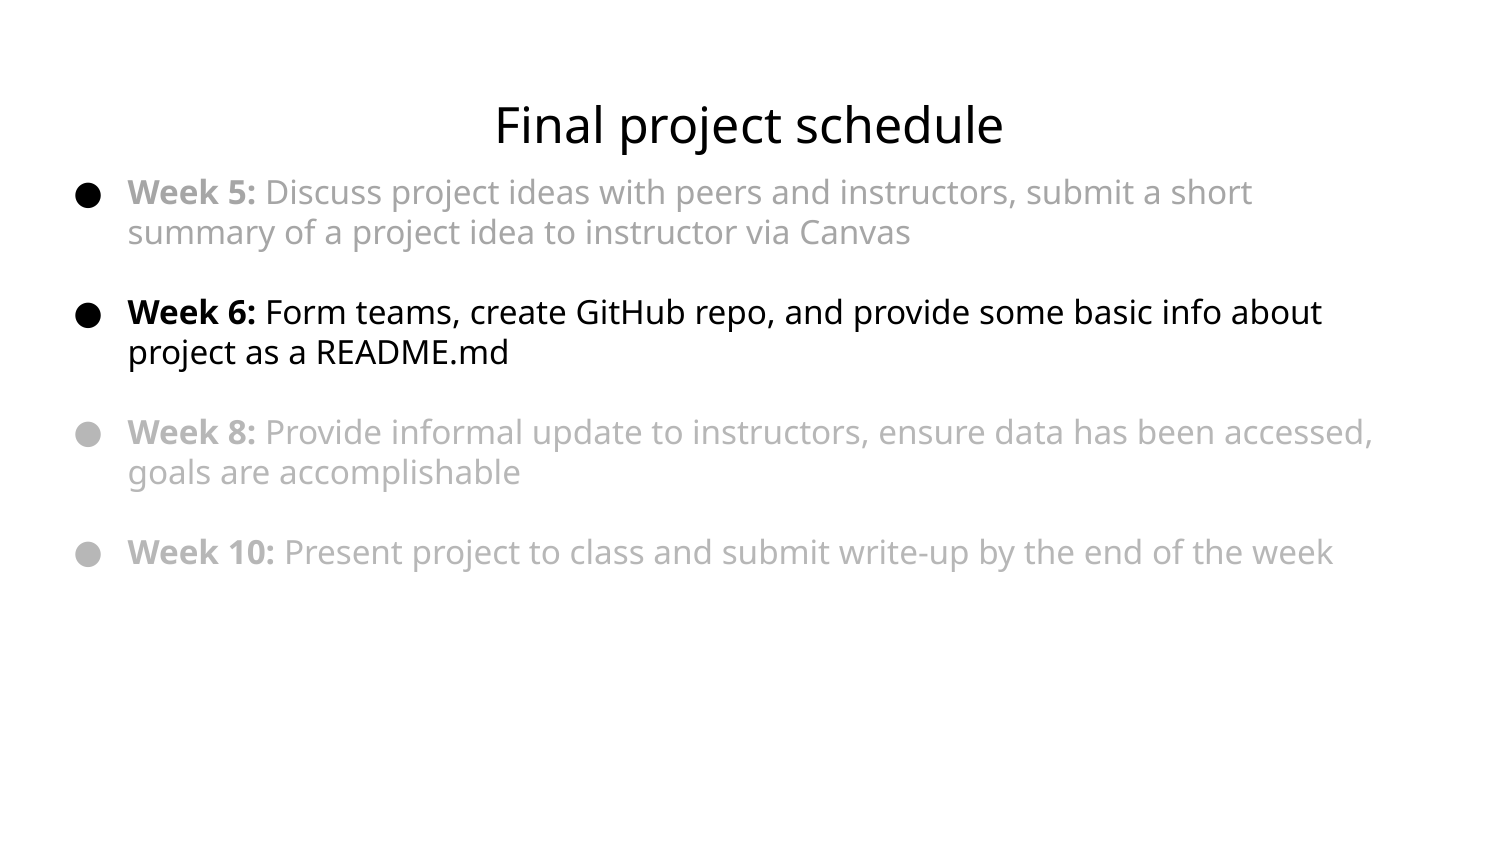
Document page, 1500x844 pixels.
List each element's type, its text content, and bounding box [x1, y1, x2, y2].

text_box Week 5: Discuss project ideas with peers and instructors, submit a short summary of a project idea to instructor via Canvas Week 6: Form teams, create GitHub repo, and provide some basic info about project as a README.md Week 8: Provide informal update to instructors, ensure data has been accessed, goals are accomplishable Week 10: Present project to class and submit write-up by the end of the week [37, 156, 1400, 666]
text_box Final project schedule [153, 63, 1347, 156]
